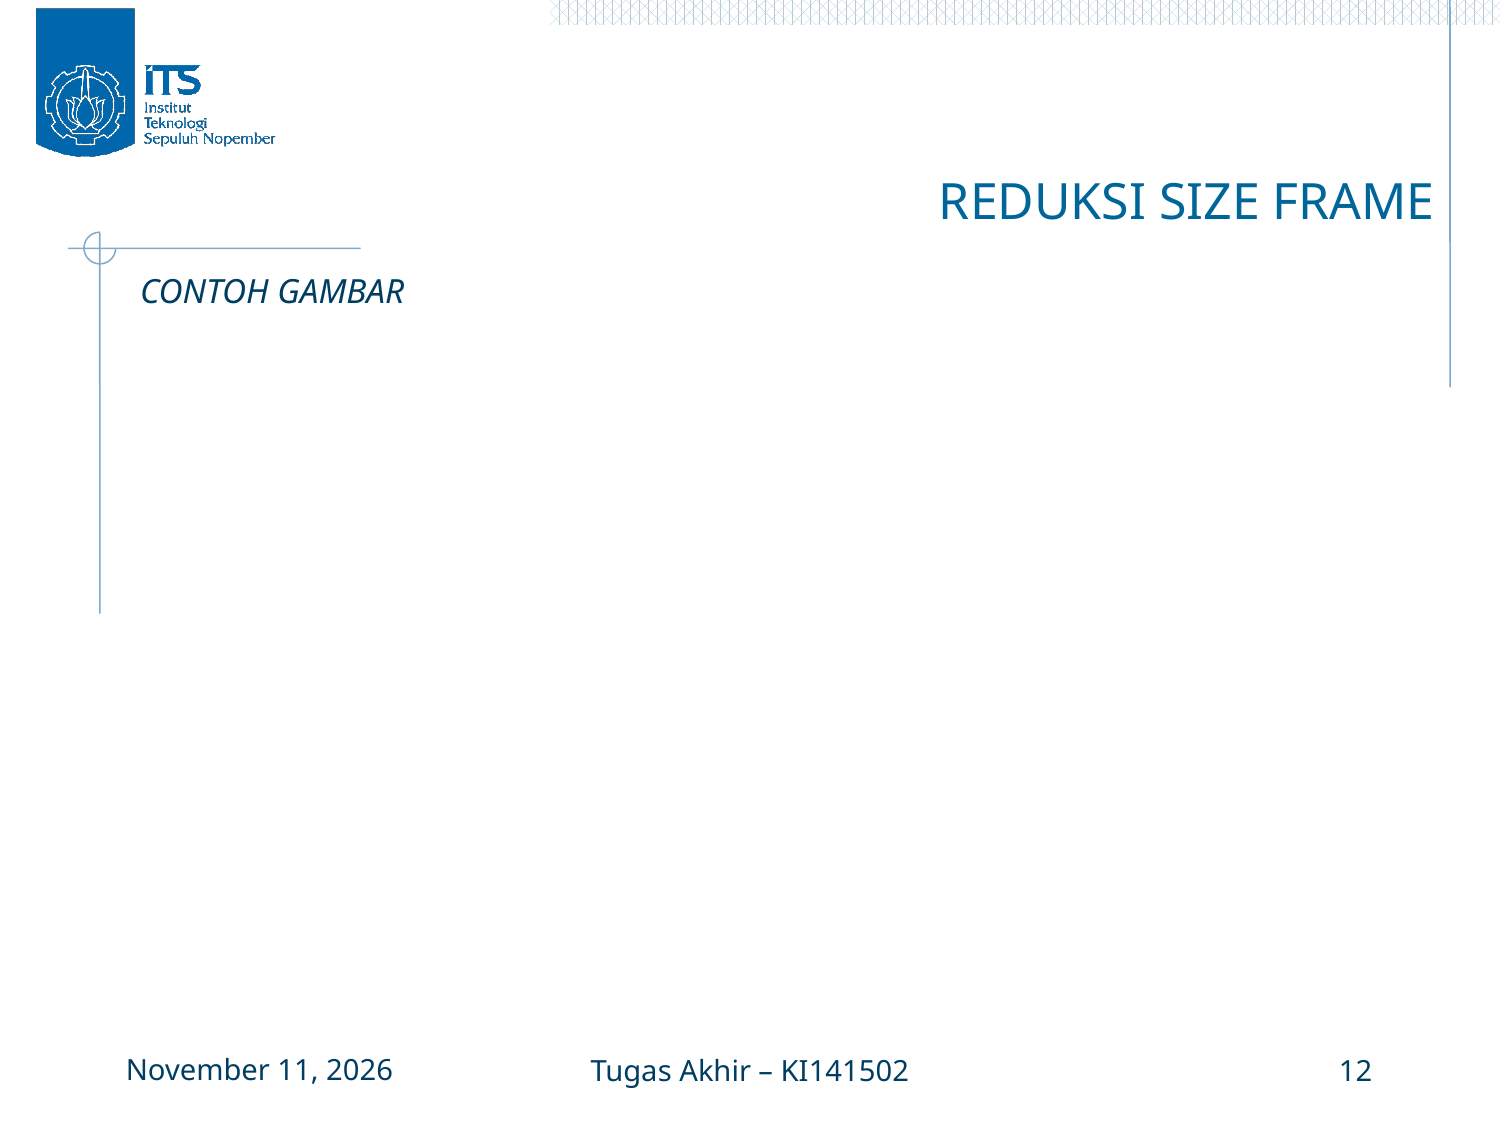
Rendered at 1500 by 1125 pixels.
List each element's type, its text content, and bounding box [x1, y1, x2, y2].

slide_number 12 [1074, 1025, 1388, 1100]
picture [27, 0, 282, 165]
footer Tugas Akhir – KI141502 [512, 1025, 988, 1100]
title REDUKSI SIZE FRAME [174, 50, 1450, 238]
list CONTOH GAMBAR [125, 262, 1425, 988]
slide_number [110, 1023, 424, 1099]
